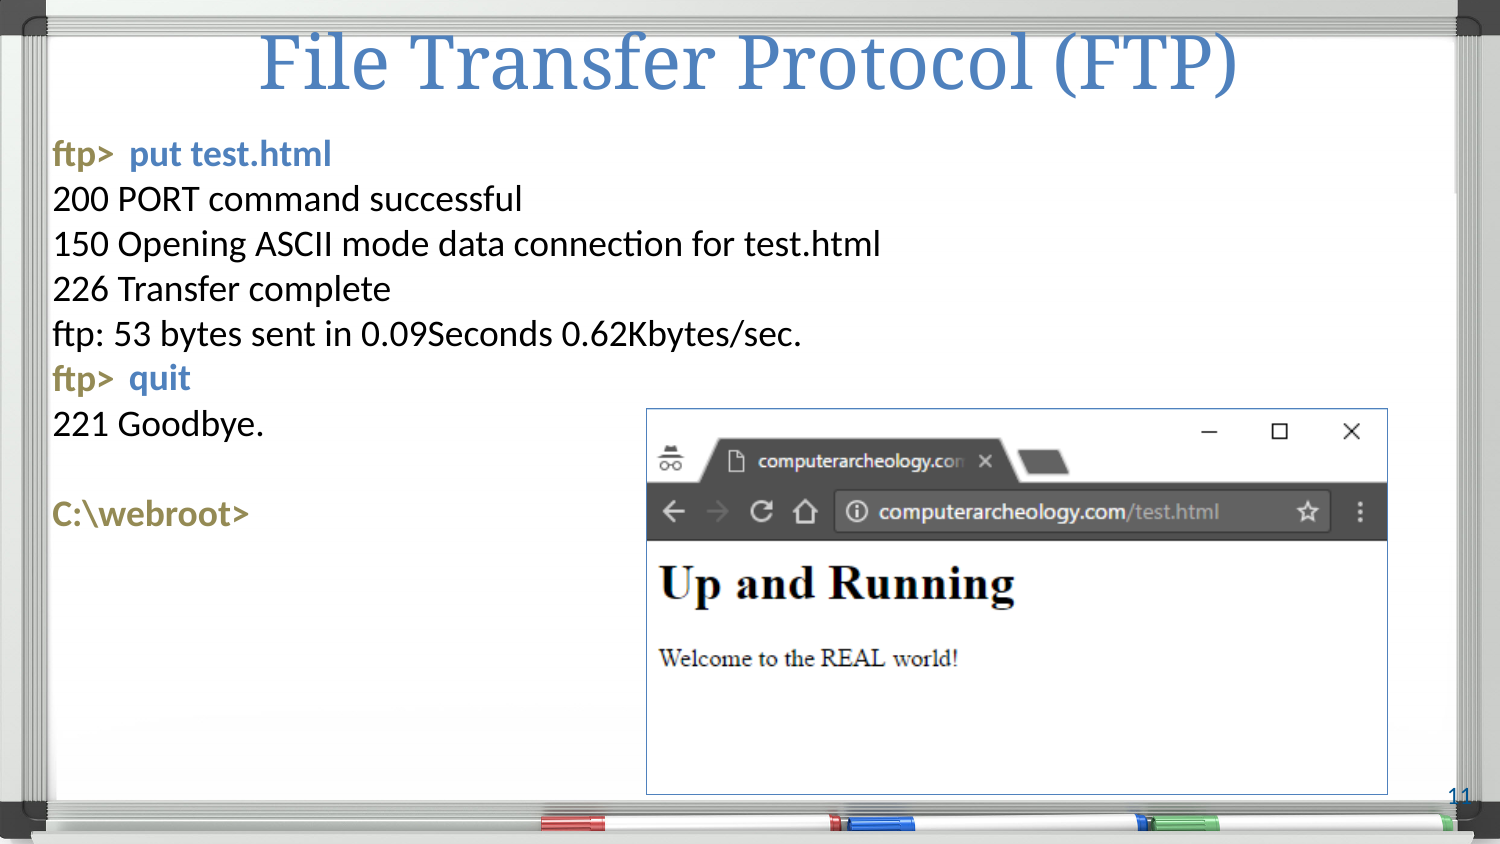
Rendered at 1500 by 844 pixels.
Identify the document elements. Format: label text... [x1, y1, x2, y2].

title File Transfer Protocol (FTP) [12, 9, 1488, 110]
text_box put test.html [114, 121, 452, 182]
picture [0, 0, 1500, 844]
slide_number 11 [1387, 771, 1488, 817]
text_box quit [114, 345, 277, 406]
text_box ftp> 200 PORT command successful 150 Opening ASCII mode data connection for test.html 226 Transfer complete ftp: 53 bytes sent in 0.09Seconds 0.62Kbytes/sec. ftp> 221 Goodbye. C:\webroot> [37, 121, 1375, 542]
